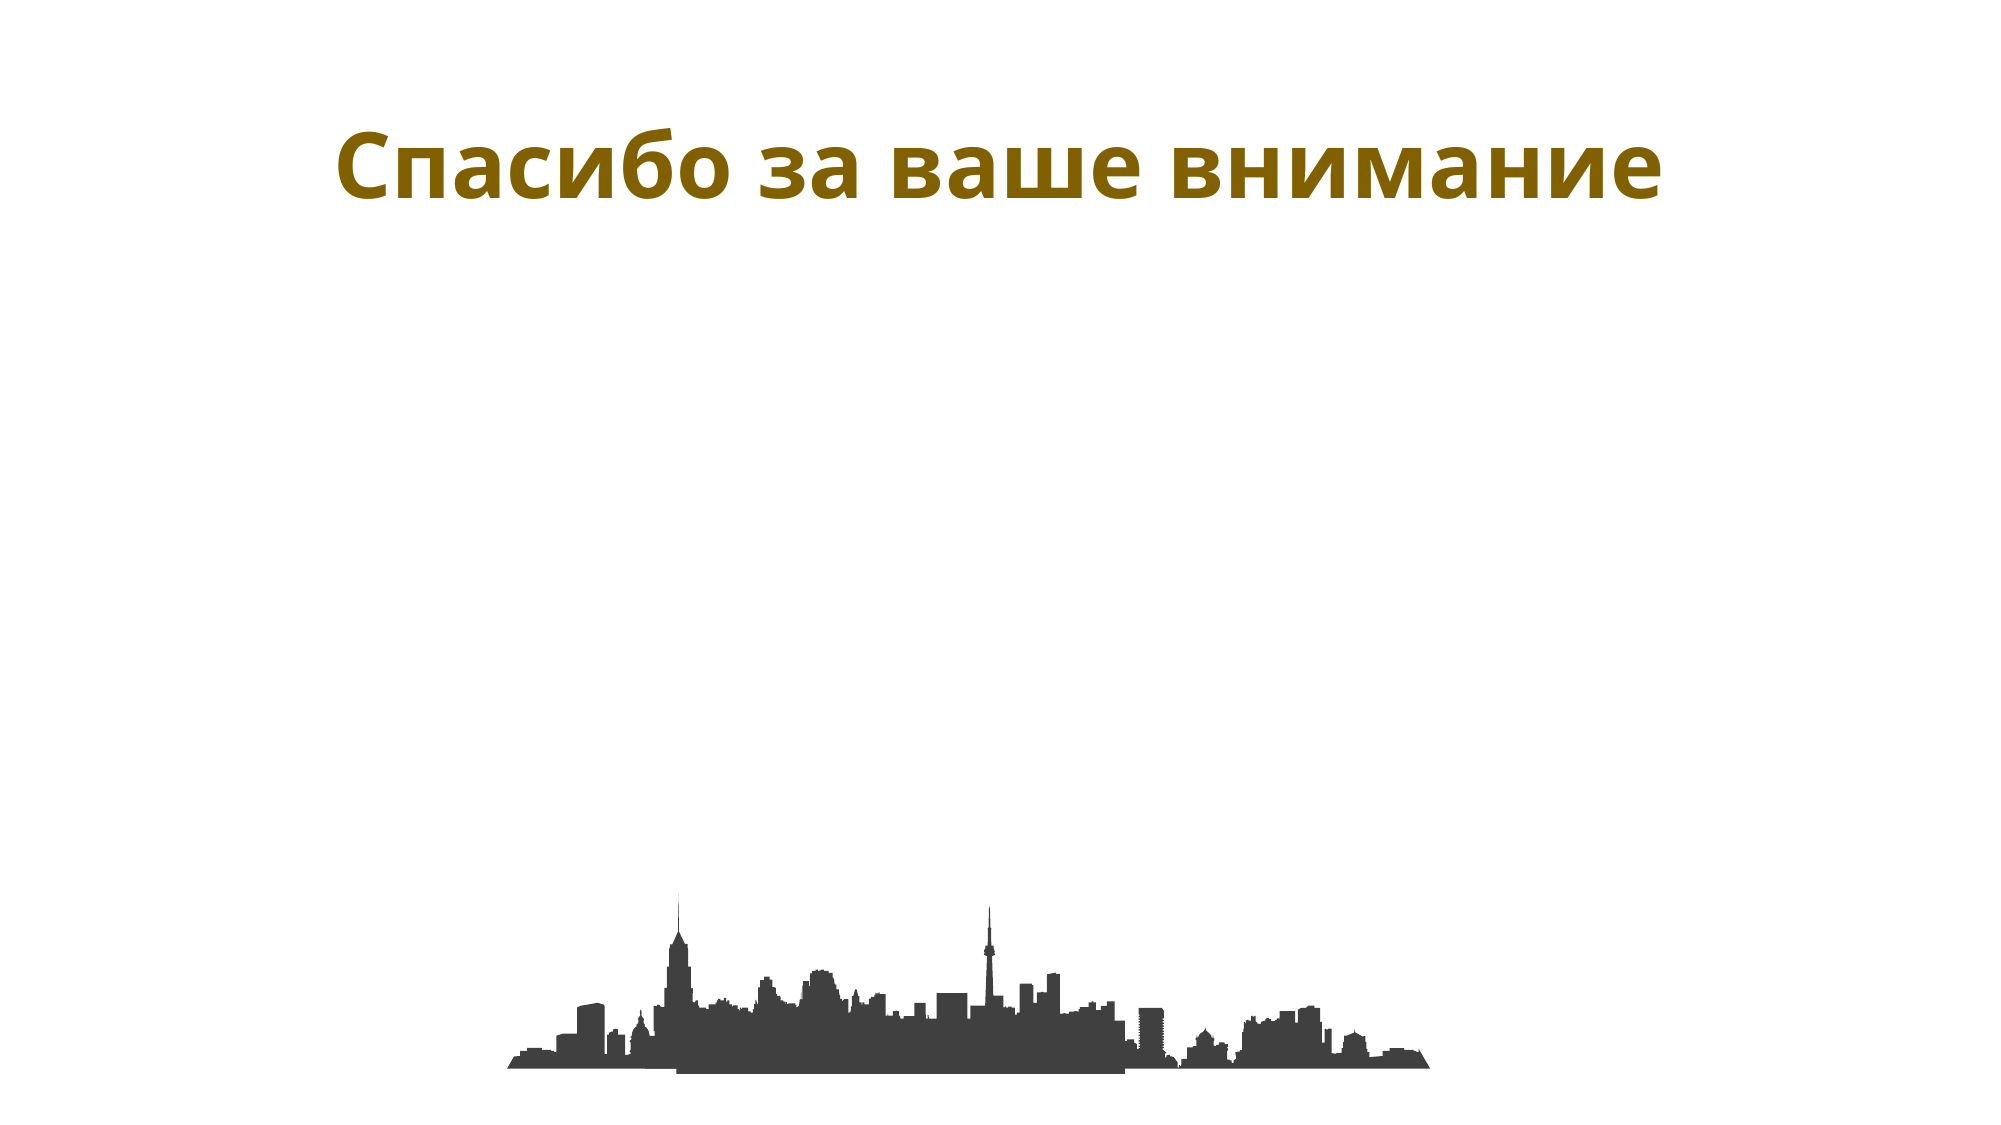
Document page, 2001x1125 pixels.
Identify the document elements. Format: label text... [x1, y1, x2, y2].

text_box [507, 893, 1431, 1074]
title Спасибо за ваше внимание [137, 59, 1863, 278]
